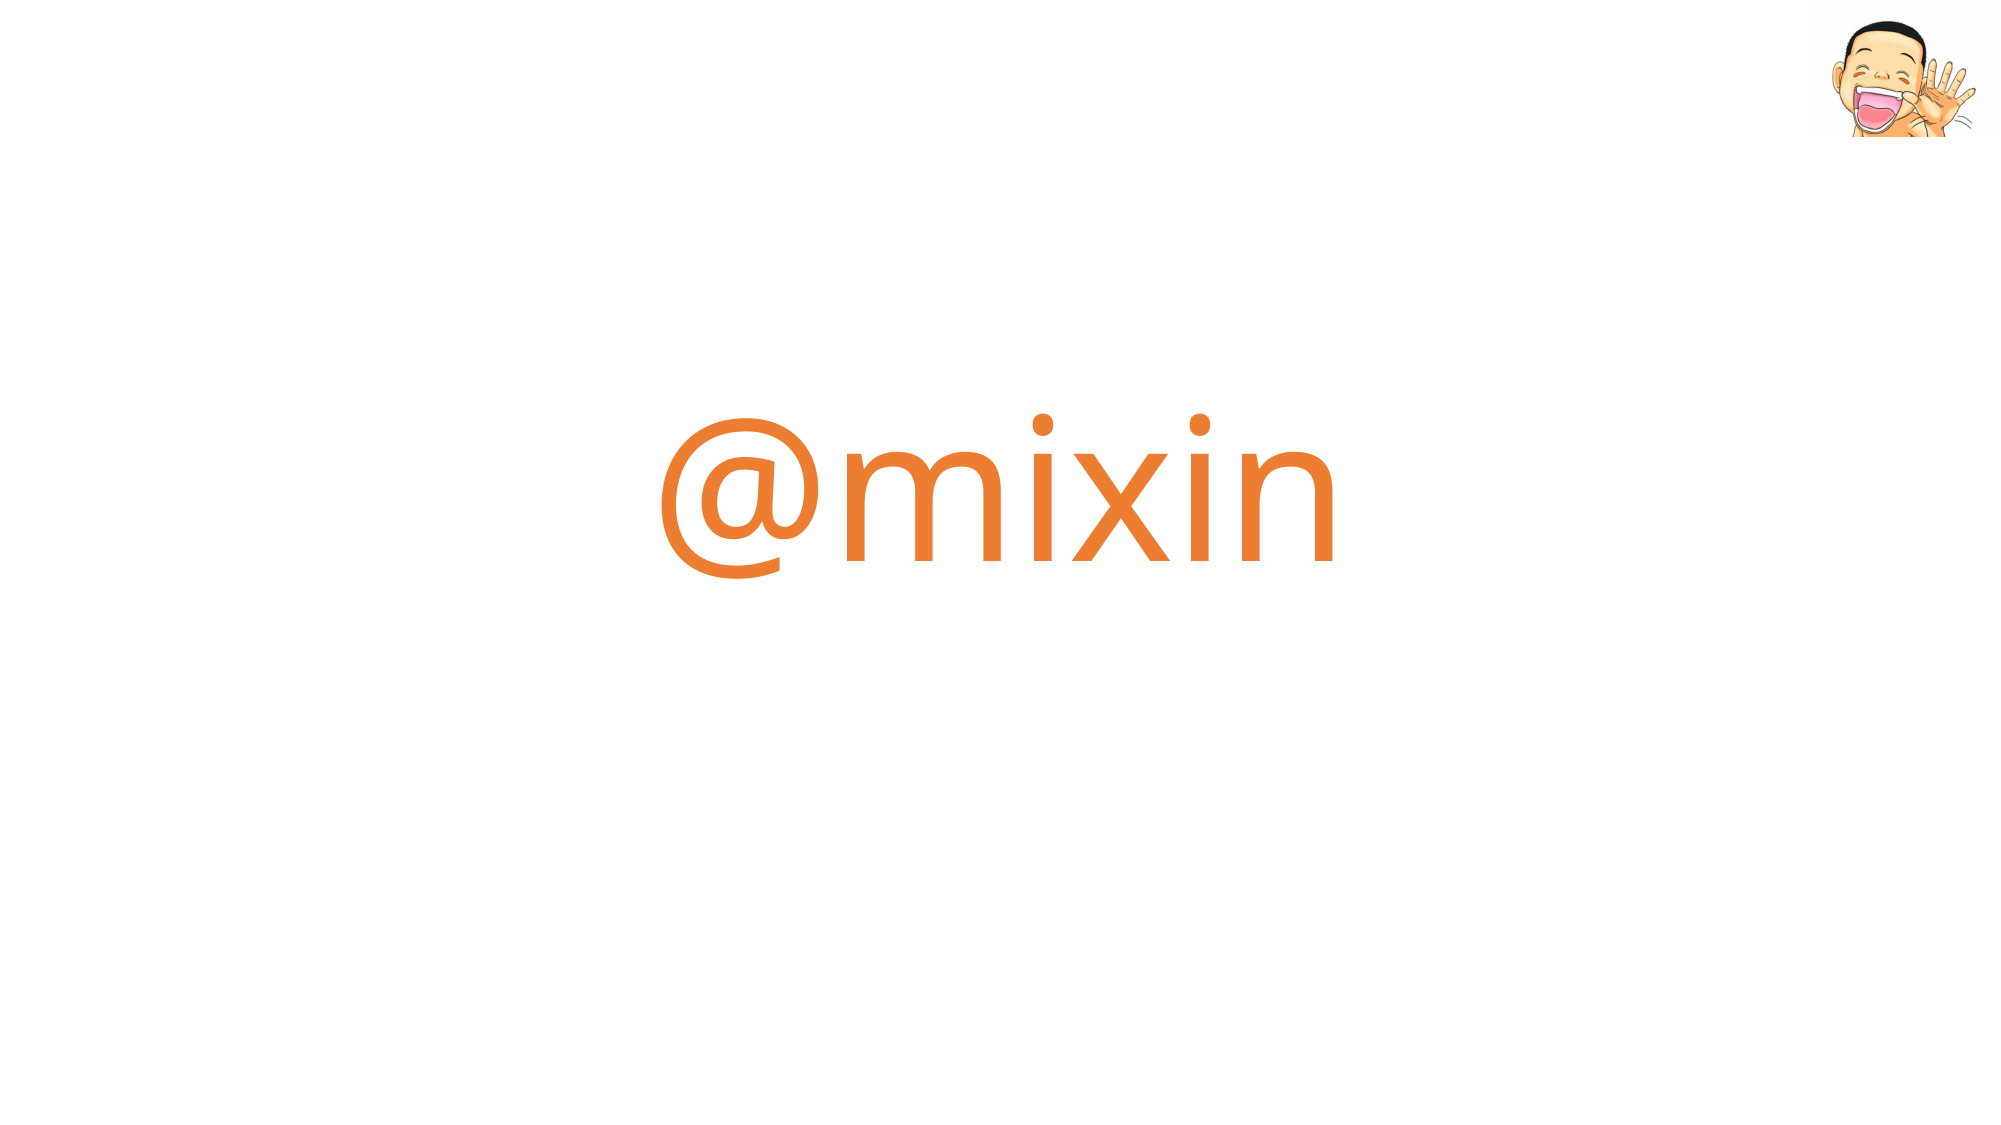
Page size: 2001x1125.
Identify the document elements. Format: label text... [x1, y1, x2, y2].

text_box @mixin [0, 234, 2000, 609]
picture [1808, 0, 2000, 137]
